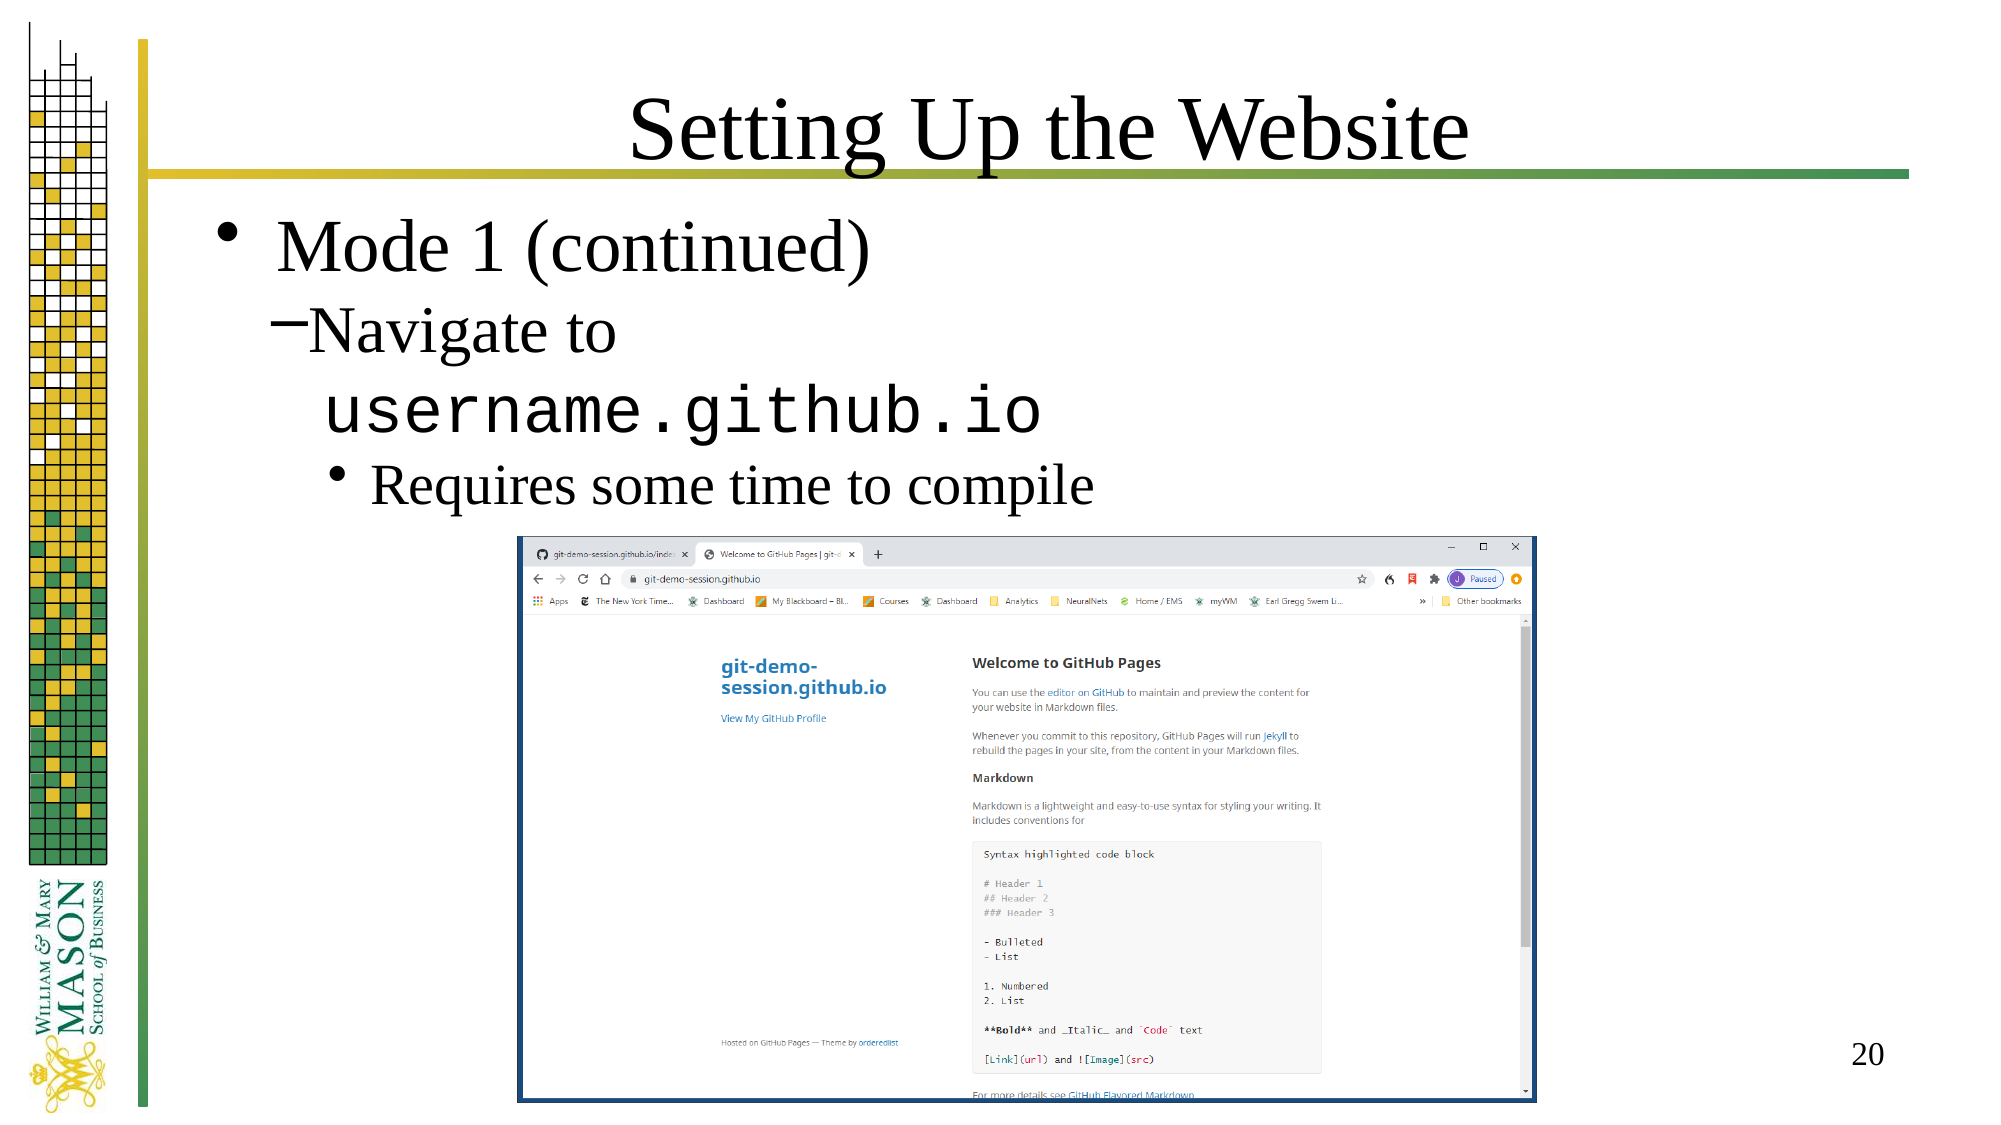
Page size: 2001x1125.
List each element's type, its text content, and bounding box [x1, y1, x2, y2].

title Setting Up the Website [200, 45, 1900, 188]
list Mode 1 (continued) Navigate to username.github.io Requires some time to compile [200, 188, 1900, 1010]
slide_number 20 [1543, 1024, 1901, 1103]
picture [517, 535, 1537, 1103]
picture [29, 879, 107, 1113]
